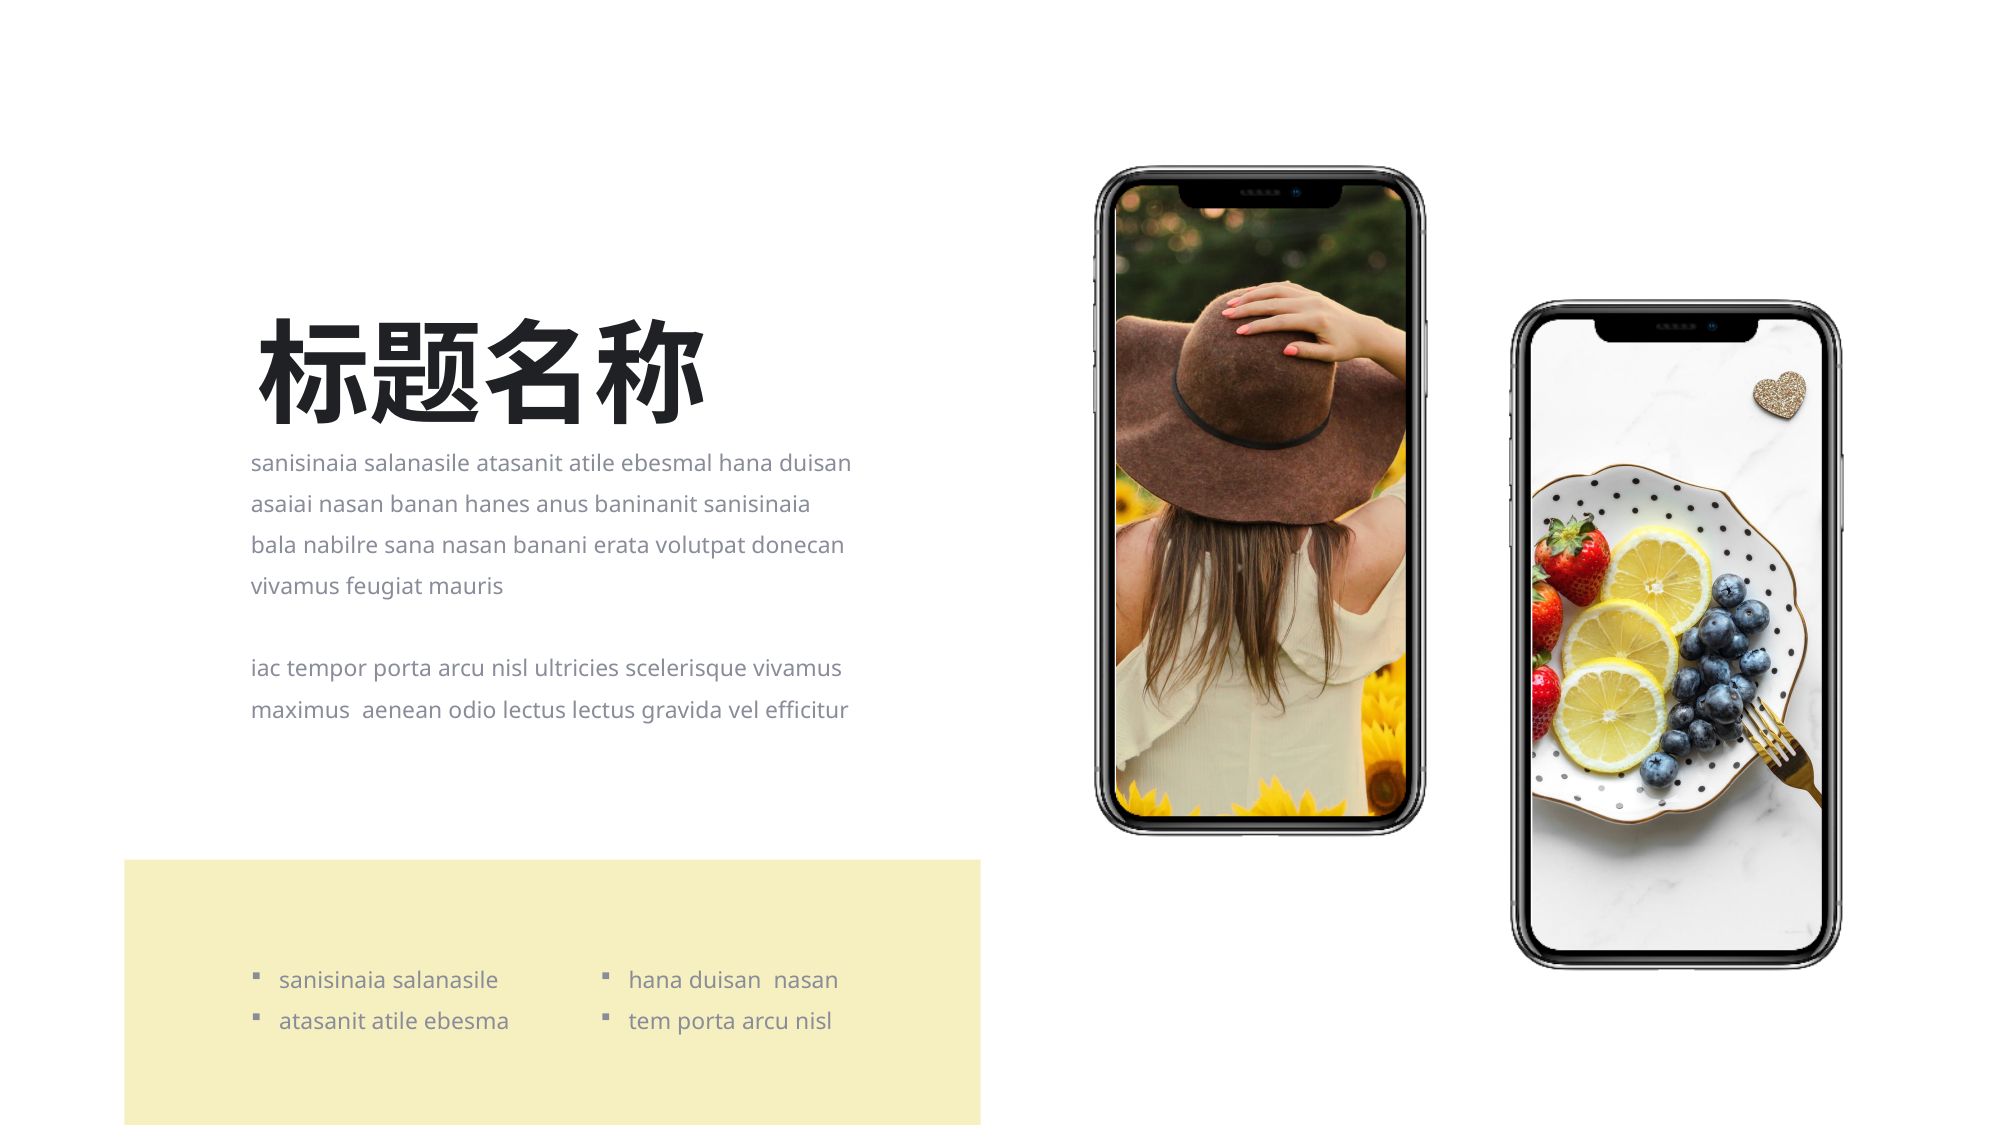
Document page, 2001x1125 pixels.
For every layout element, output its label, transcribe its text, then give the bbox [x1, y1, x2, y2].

text_box 标题名称 [196, 294, 768, 445]
text_box [123, 859, 982, 1125]
text_box sanisinaia salanasile atasanit atile ebesmal hana duisan asaiai nasan banan hanes anus baninanit sanisinaia bala nabilre sana nasan banani erata volutpat donecan vivamus feugiat mauris iac tempor porta arcu nisl ultricies scelerisque vivamus maximus aenean odio lectus lectus gravida vel efficitur [236, 427, 869, 730]
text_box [1092, 164, 1845, 977]
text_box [236, 944, 869, 1043]
